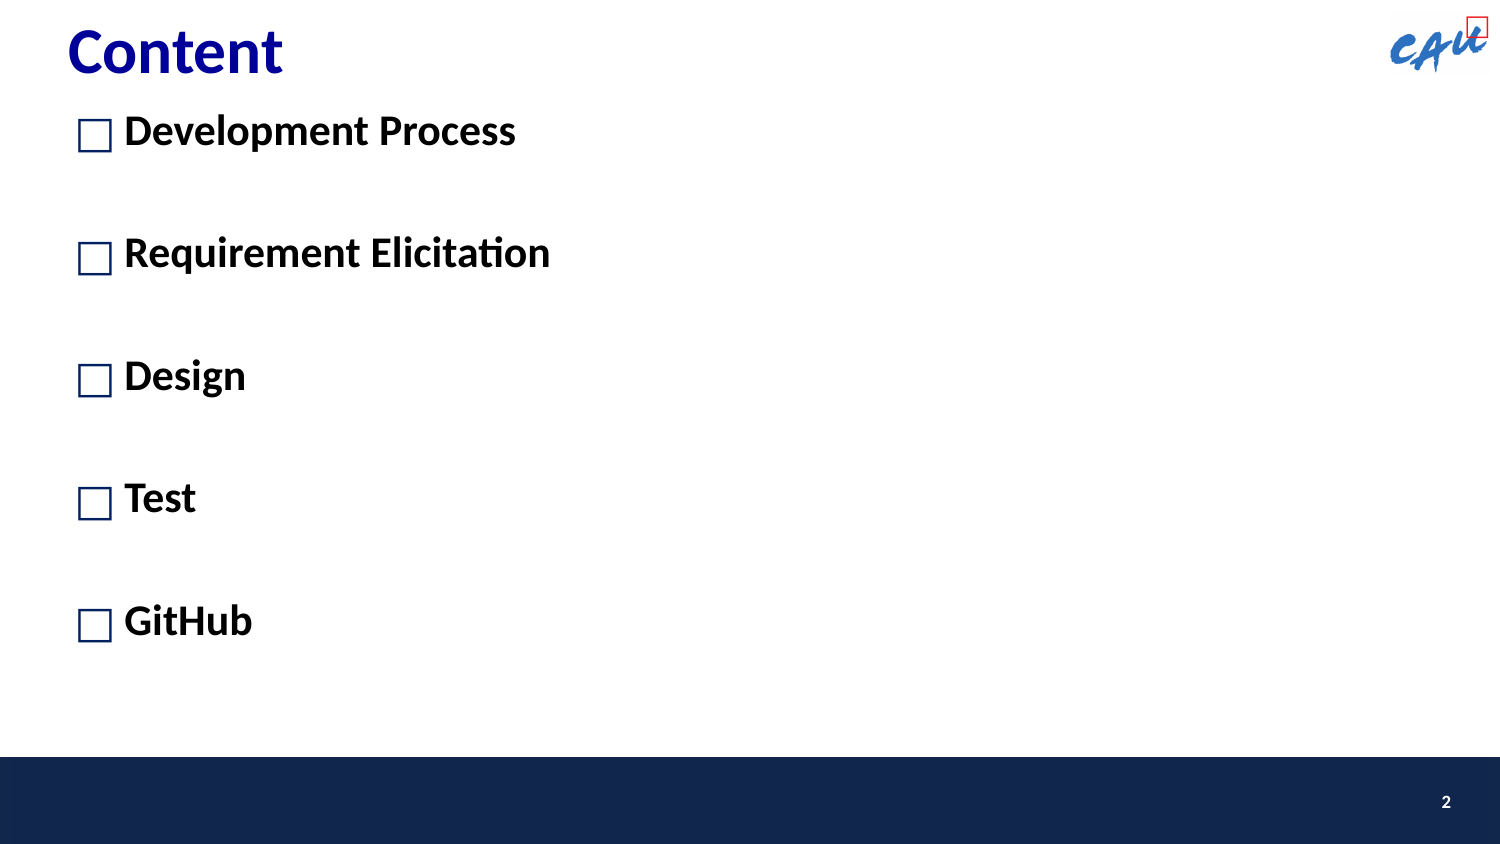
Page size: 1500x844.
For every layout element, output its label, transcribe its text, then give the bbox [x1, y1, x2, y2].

title Content [53, 0, 1350, 95]
list Development Process Requirement Elicitation Design Test GitHub [53, 94, 1459, 758]
picture [1388, 11, 1491, 75]
picture [0, 757, 1500, 844]
